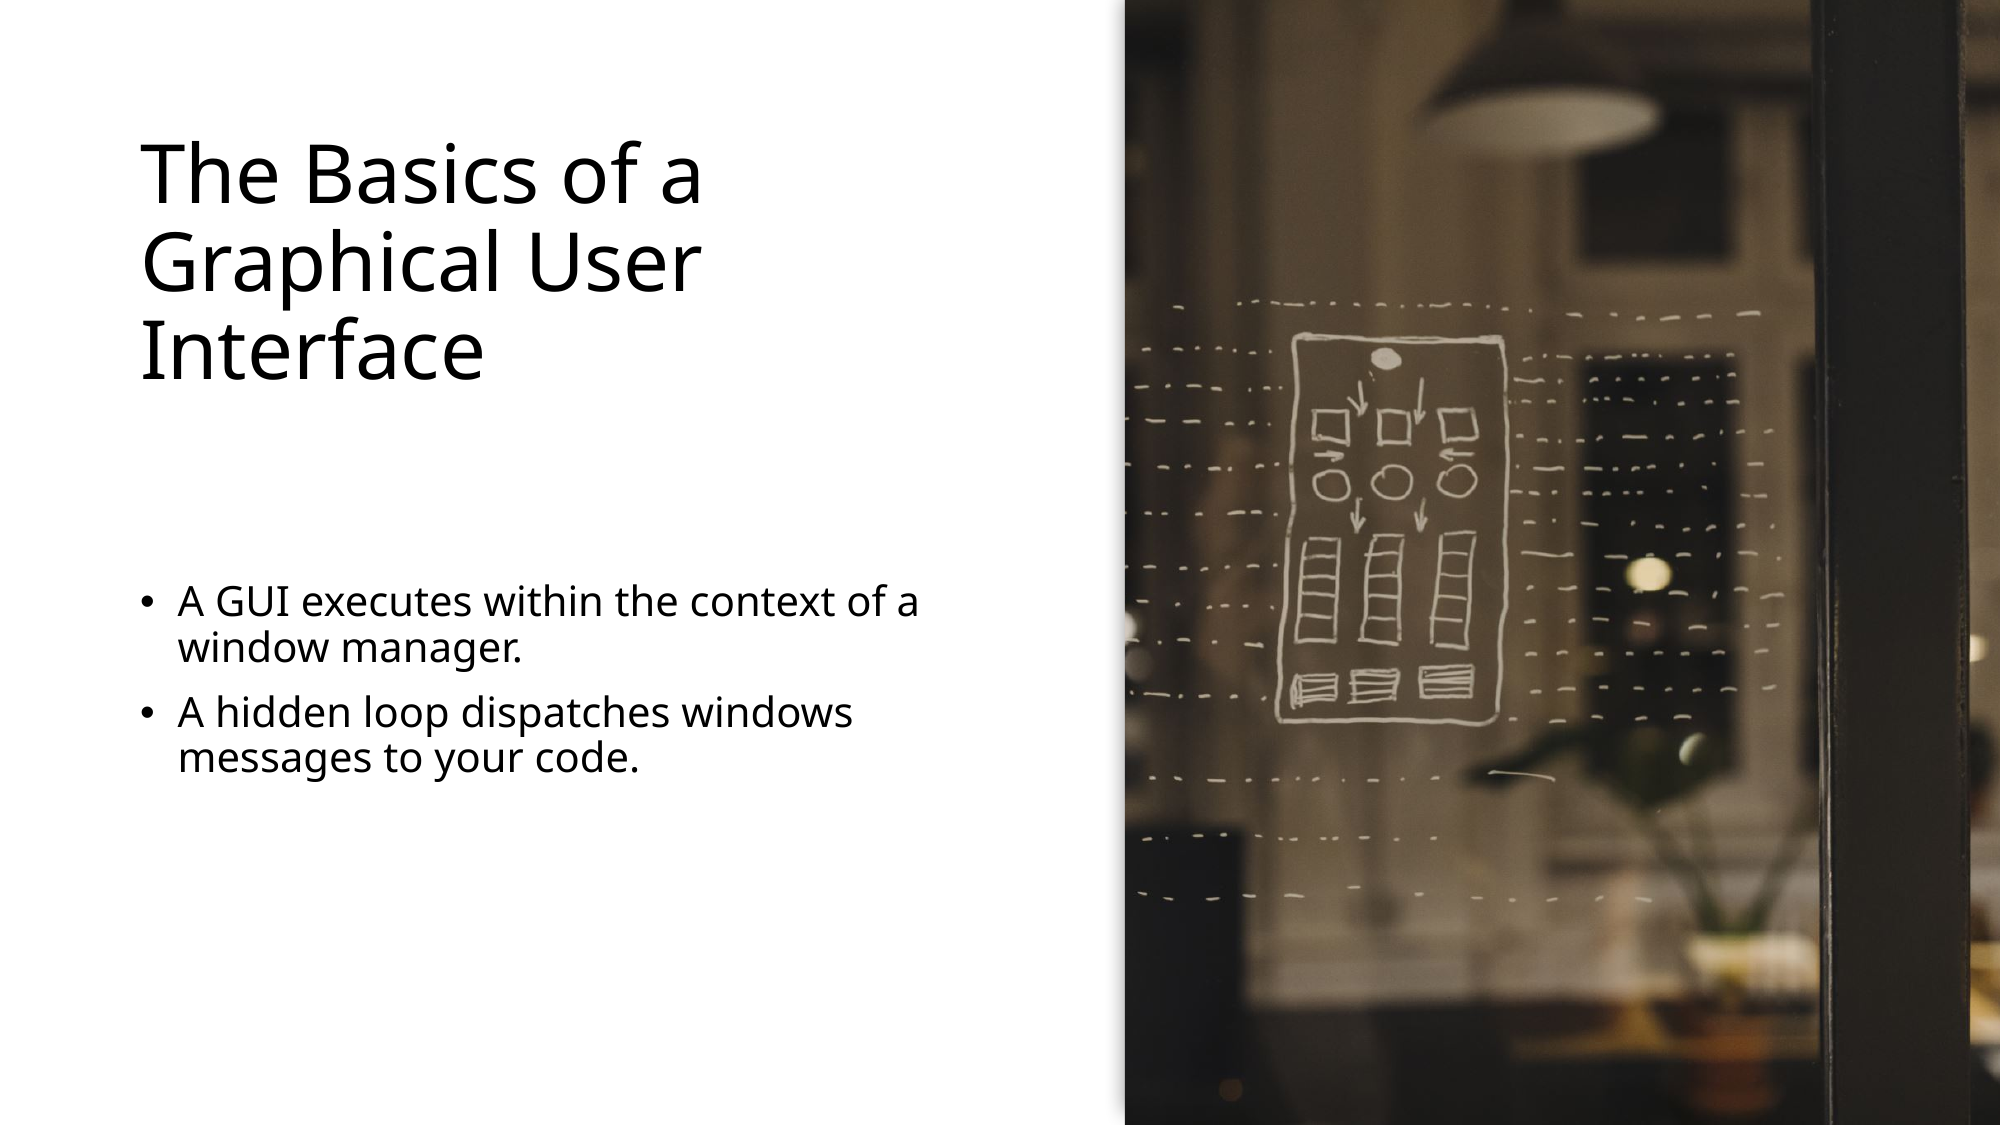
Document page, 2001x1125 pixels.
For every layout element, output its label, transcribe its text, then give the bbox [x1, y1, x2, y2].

title The Basics of a Graphical User Interface [124, 125, 1000, 405]
list A GUI executes within the context of a window manager. A hidden loop dispatches windows messages to your code. [124, 405, 1000, 1024]
text_box [0, 0, 1124, 1125]
picture [1124, 0, 2000, 1125]
